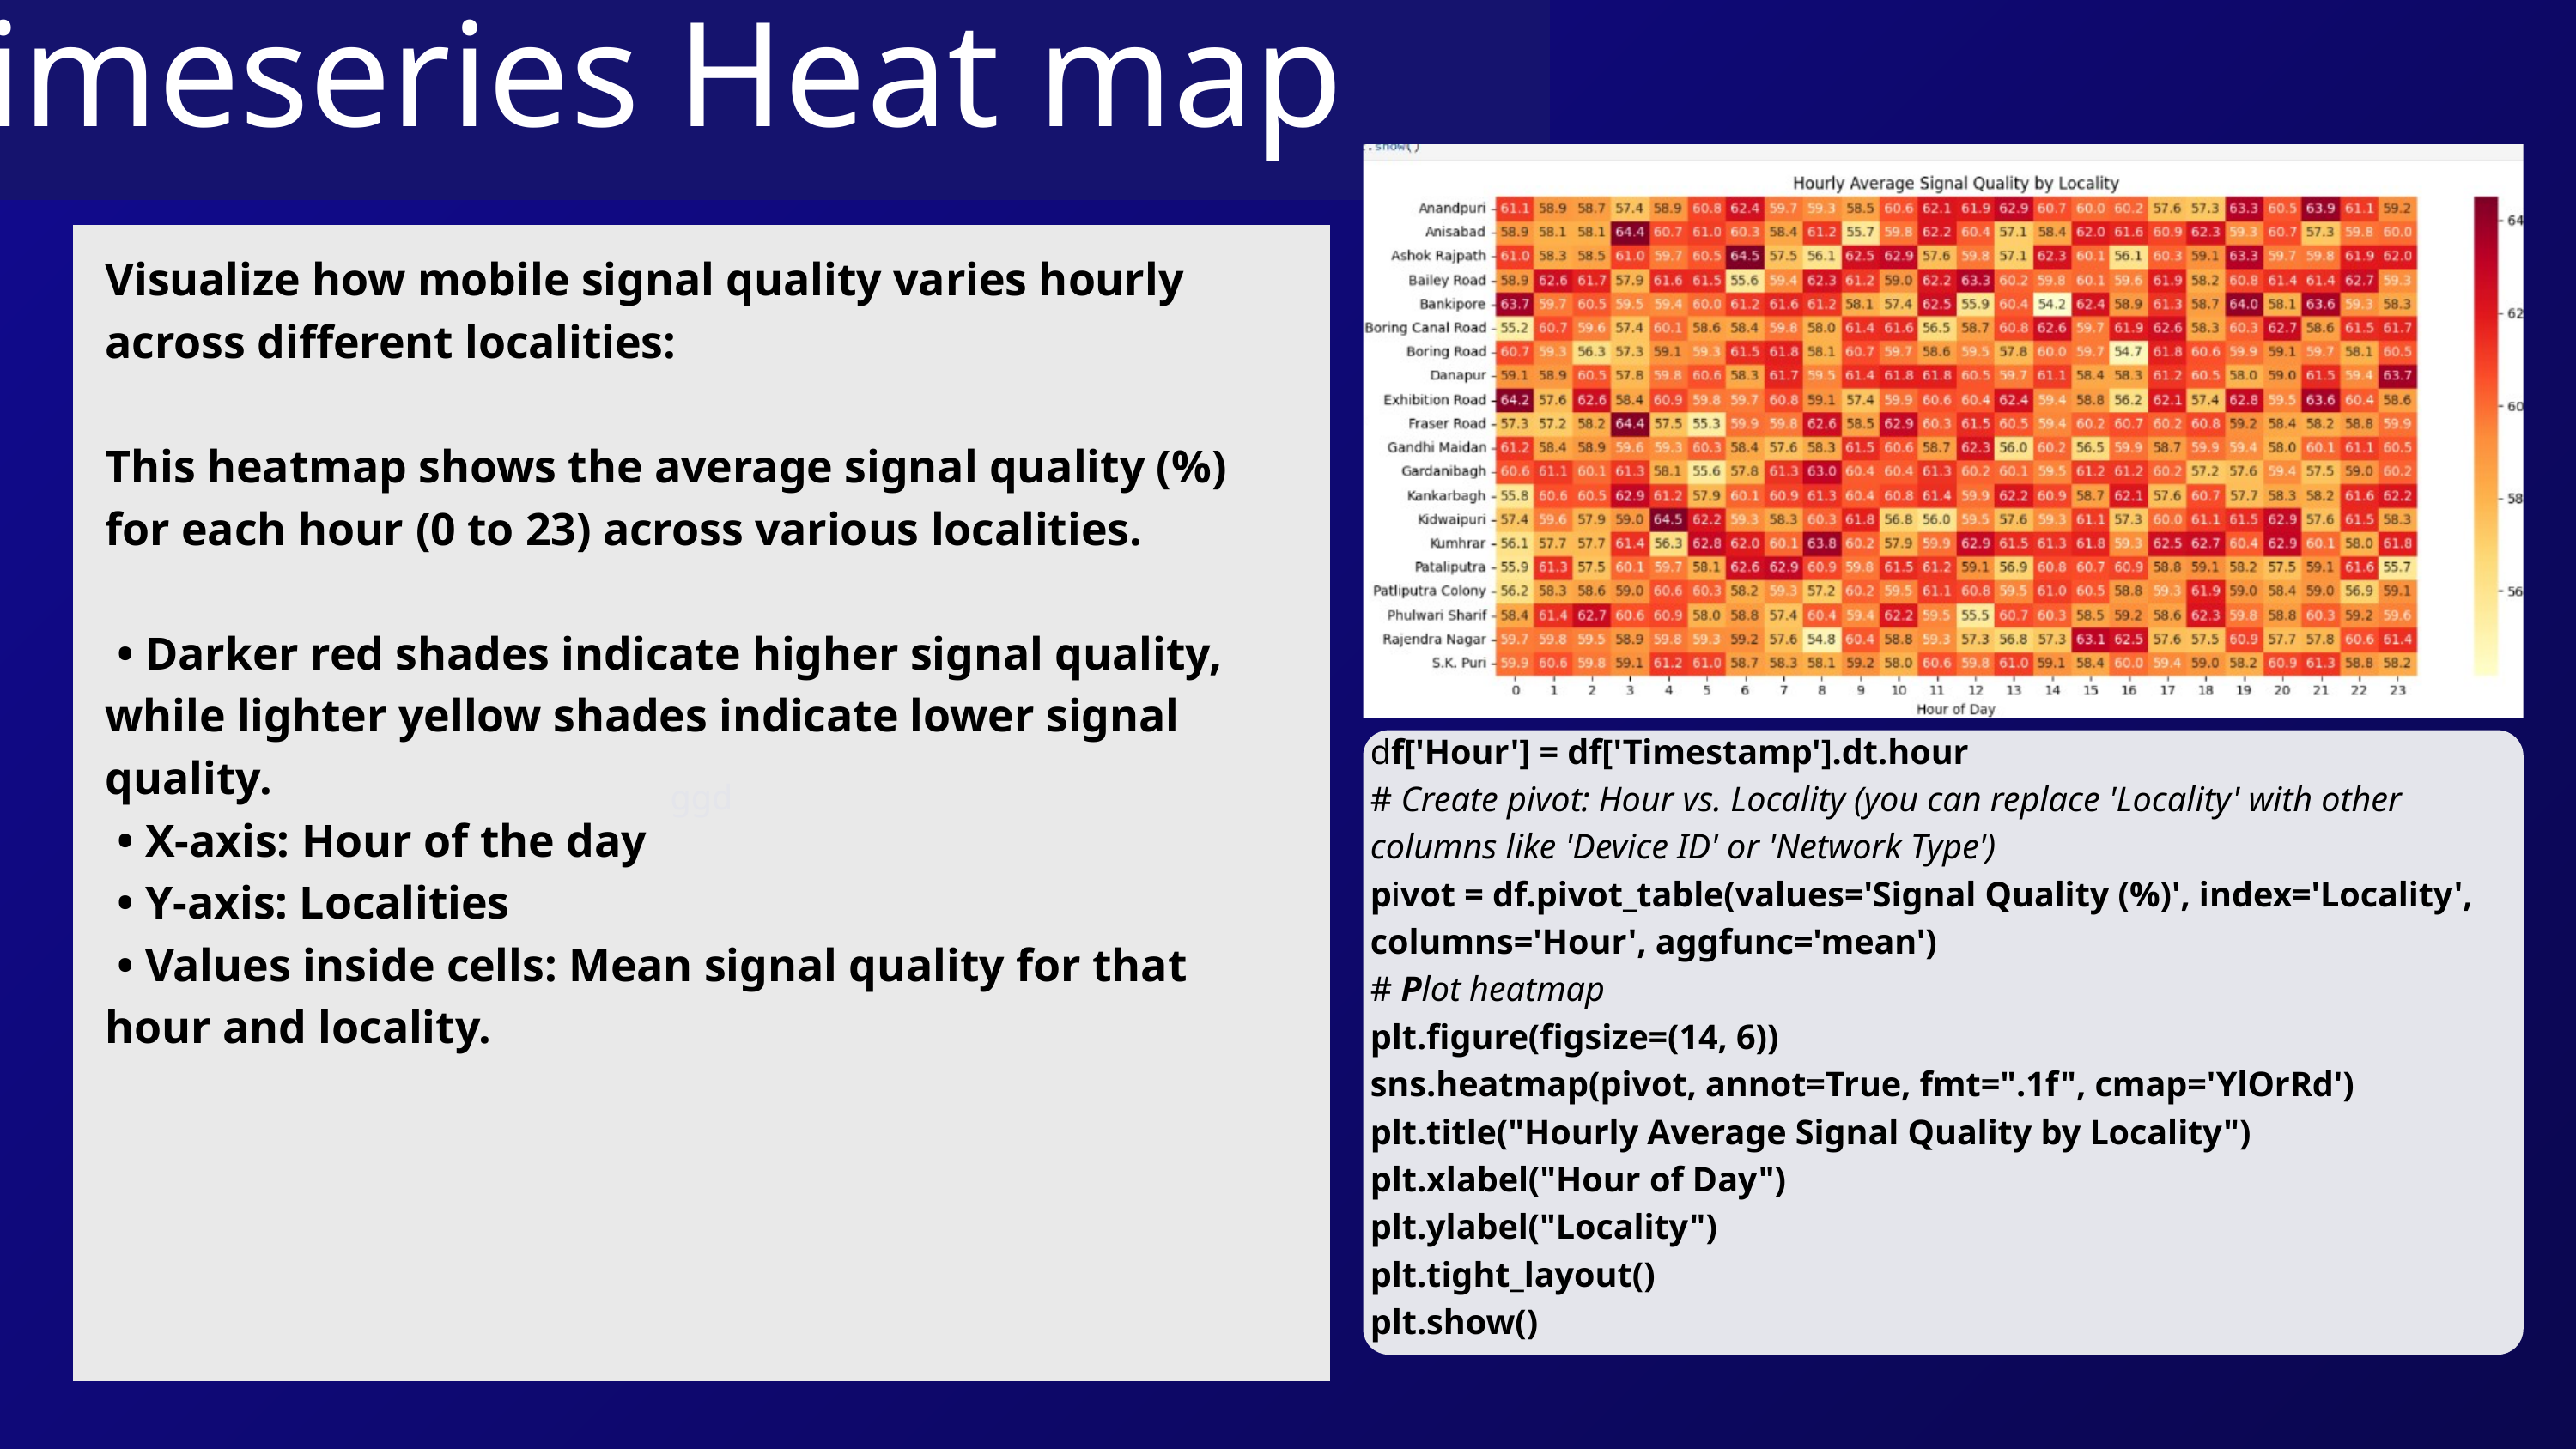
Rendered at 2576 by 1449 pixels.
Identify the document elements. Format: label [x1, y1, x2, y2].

text_box [1363, 144, 2524, 718]
text_box [72, 224, 1331, 1381]
text_box [0, 0, 1551, 201]
text_box [1363, 730, 2524, 1355]
